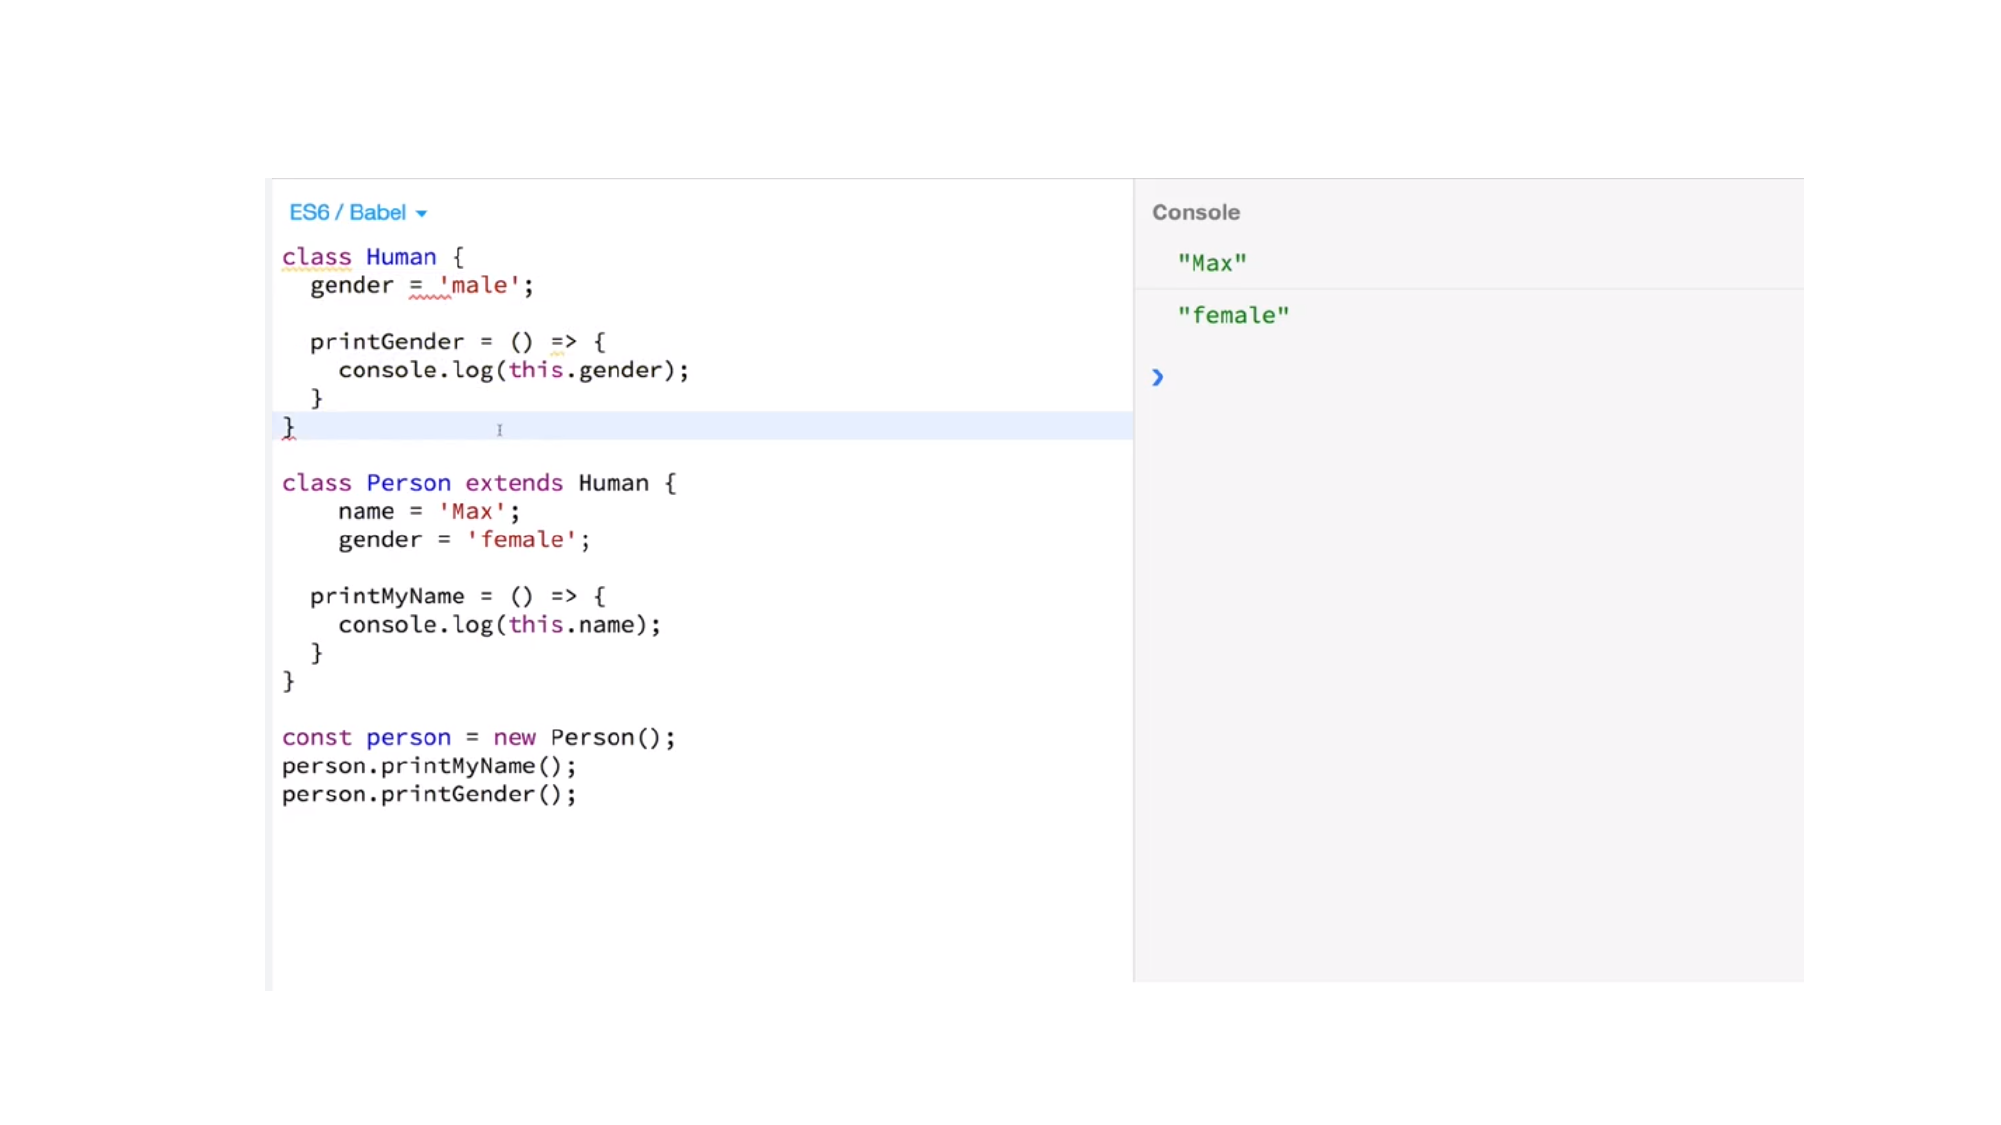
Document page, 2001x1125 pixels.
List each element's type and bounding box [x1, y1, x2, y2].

list [265, 178, 1804, 991]
